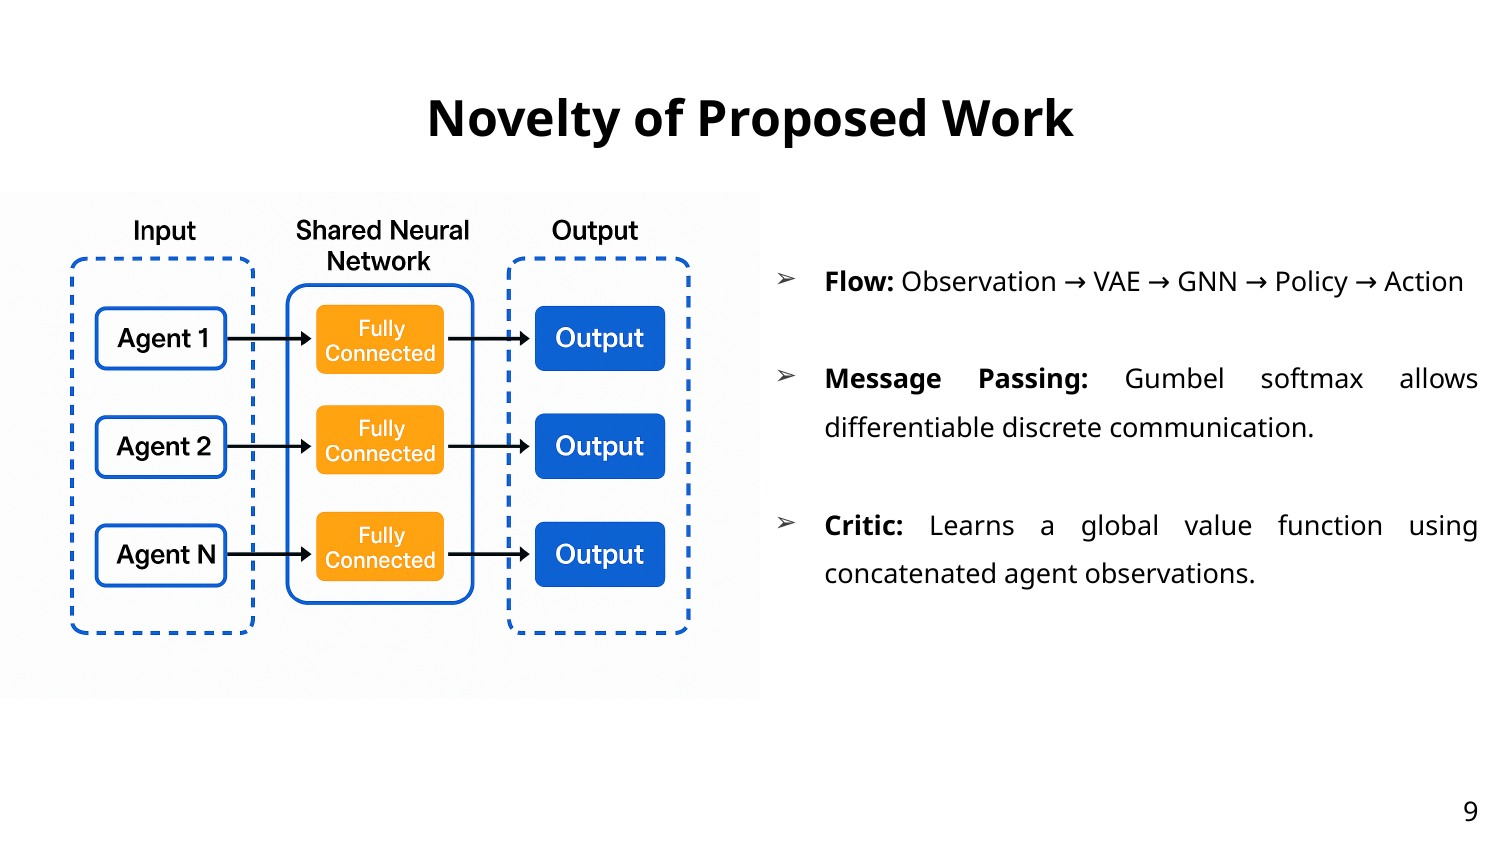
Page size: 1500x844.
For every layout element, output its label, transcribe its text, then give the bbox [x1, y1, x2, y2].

picture [0, 191, 760, 699]
text_box Flow: Observation → VAE → GNN → Policy → Action Message Passing: Gumbel softmax allows differentiable discrete communication. Critic: Learns a global value function using concatenated agent observations. [763, 233, 1494, 605]
slide_number 9 [1403, 779, 1494, 844]
title Novelty of Proposed Work [75, 67, 1427, 162]
